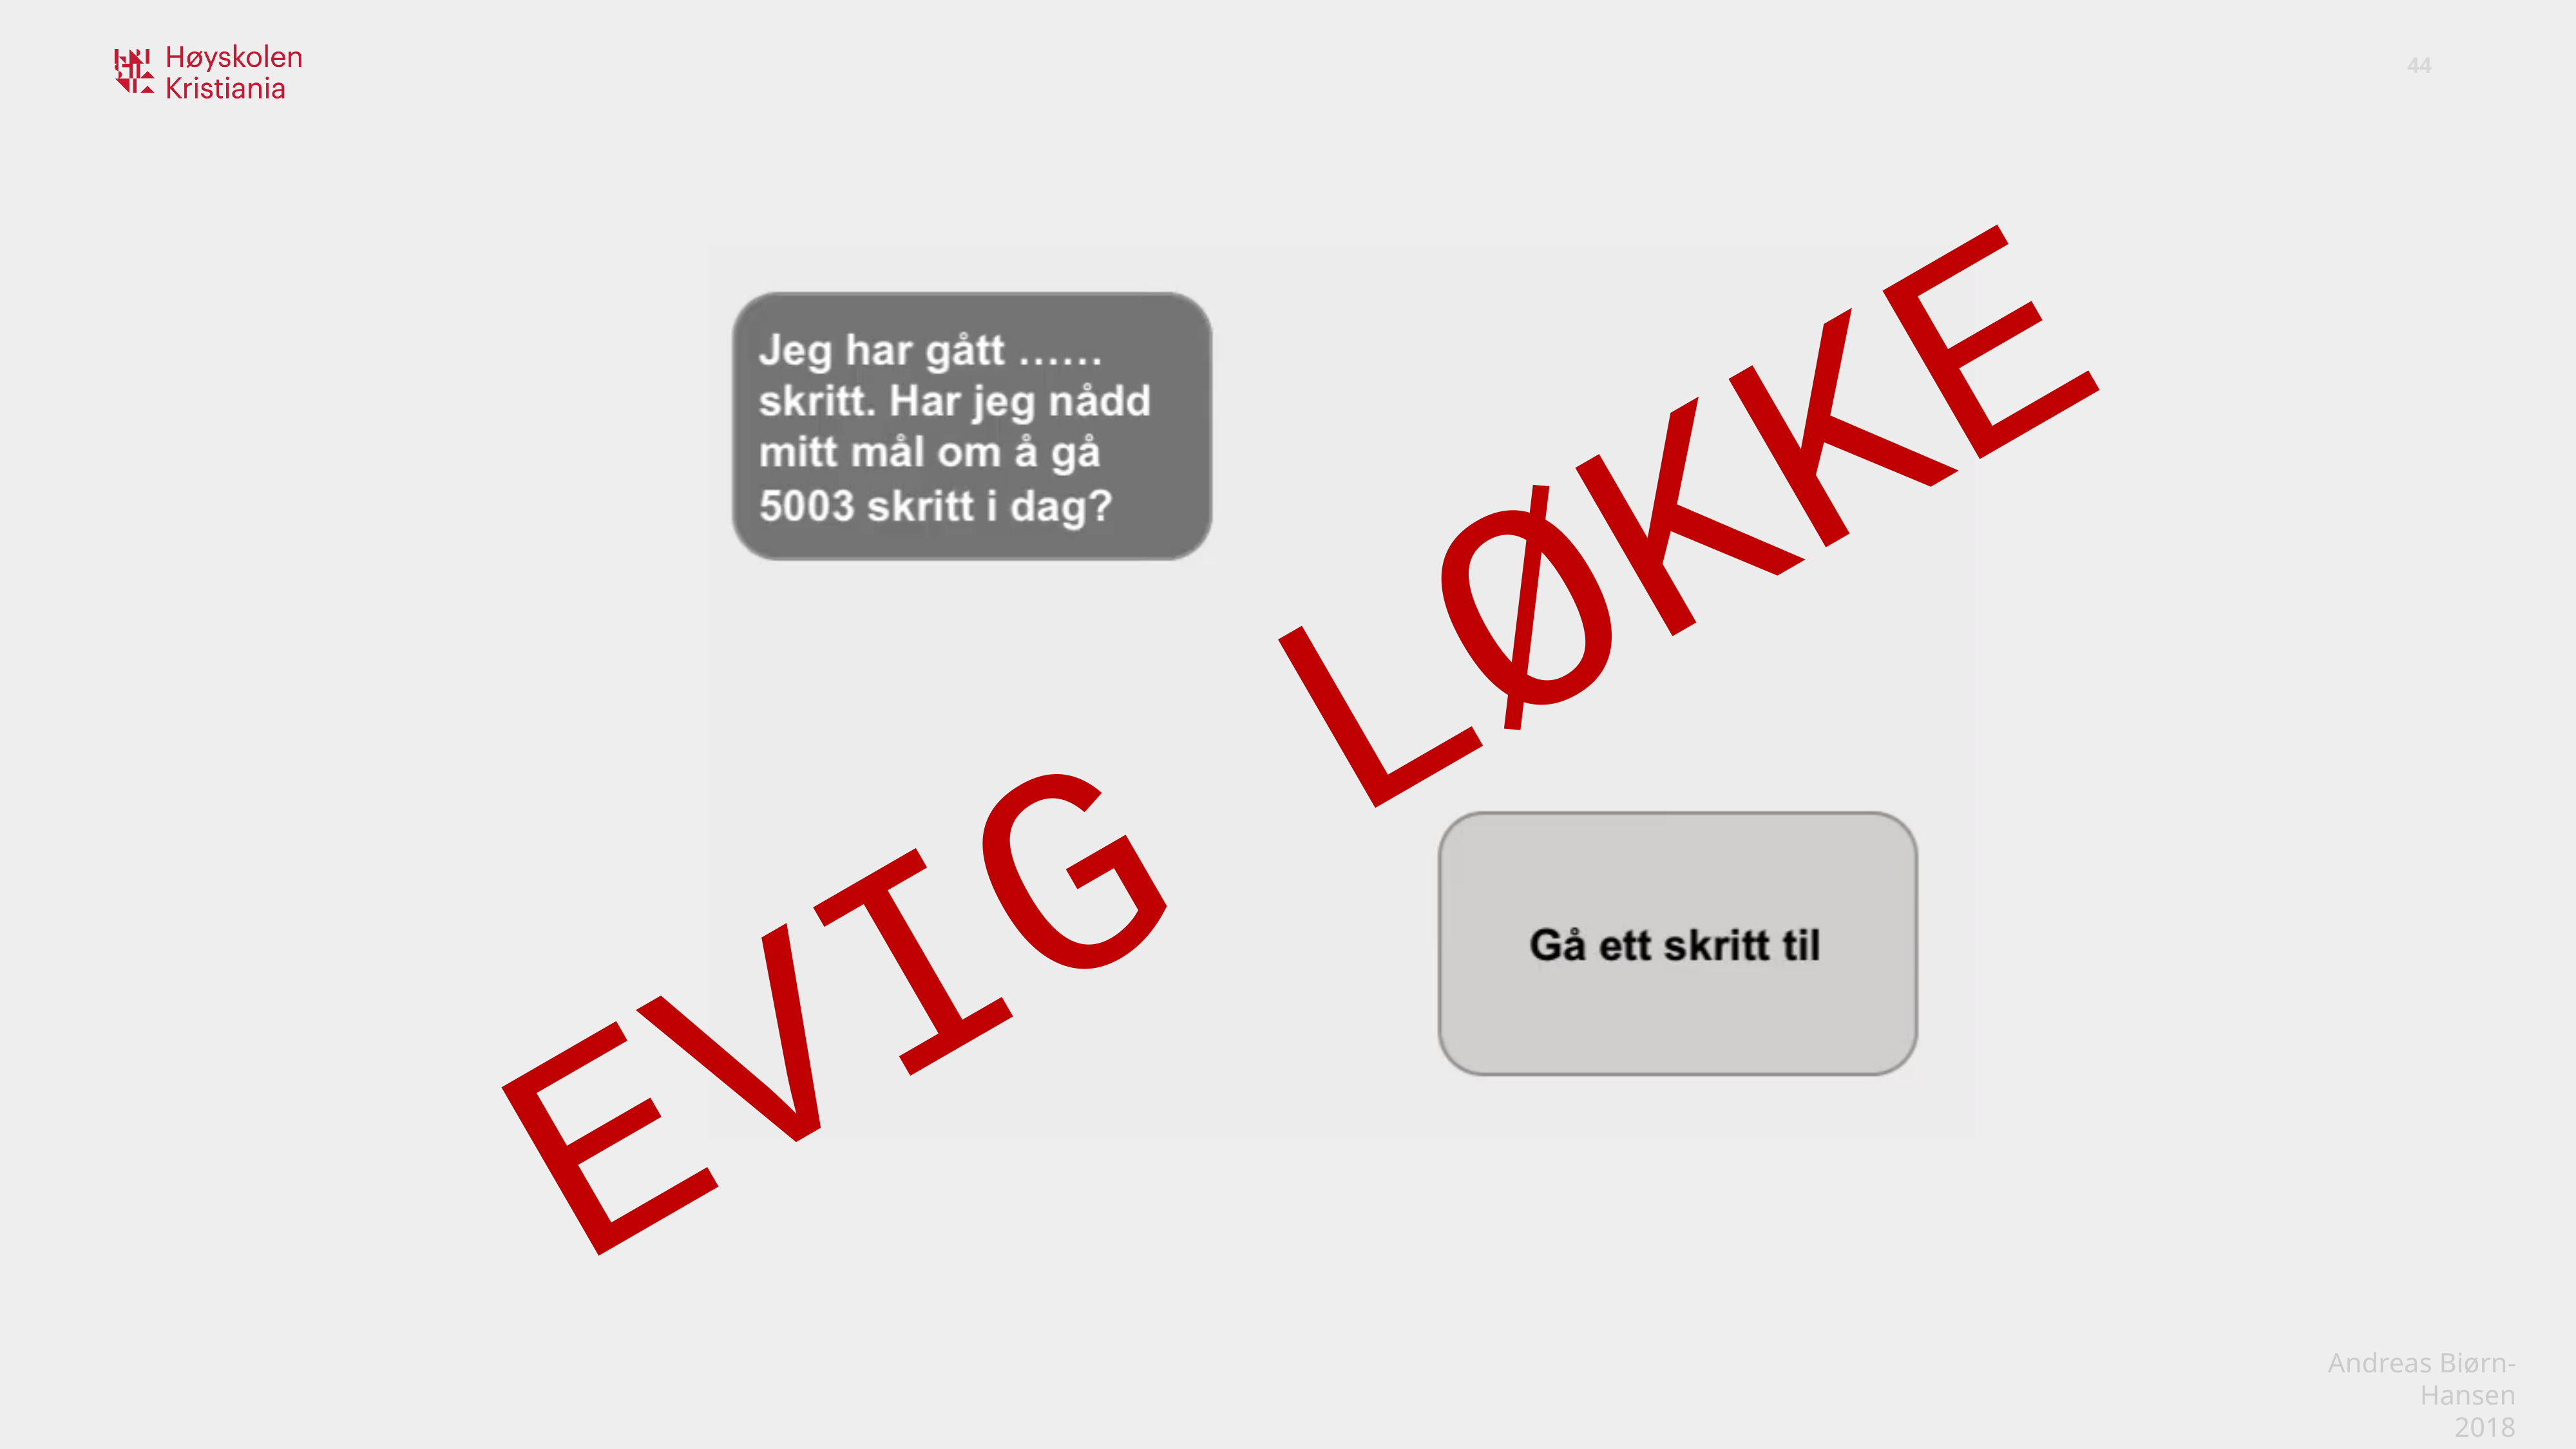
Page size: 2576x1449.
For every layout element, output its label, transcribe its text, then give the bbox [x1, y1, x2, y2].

text_box EVIG LØKKE [421, 849, 922, 1328]
text_box EVIG LØKKE [1753, 118, 2153, 533]
picture [115, 49, 157, 95]
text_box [707, 245, 1976, 1139]
picture [160, 35, 314, 135]
